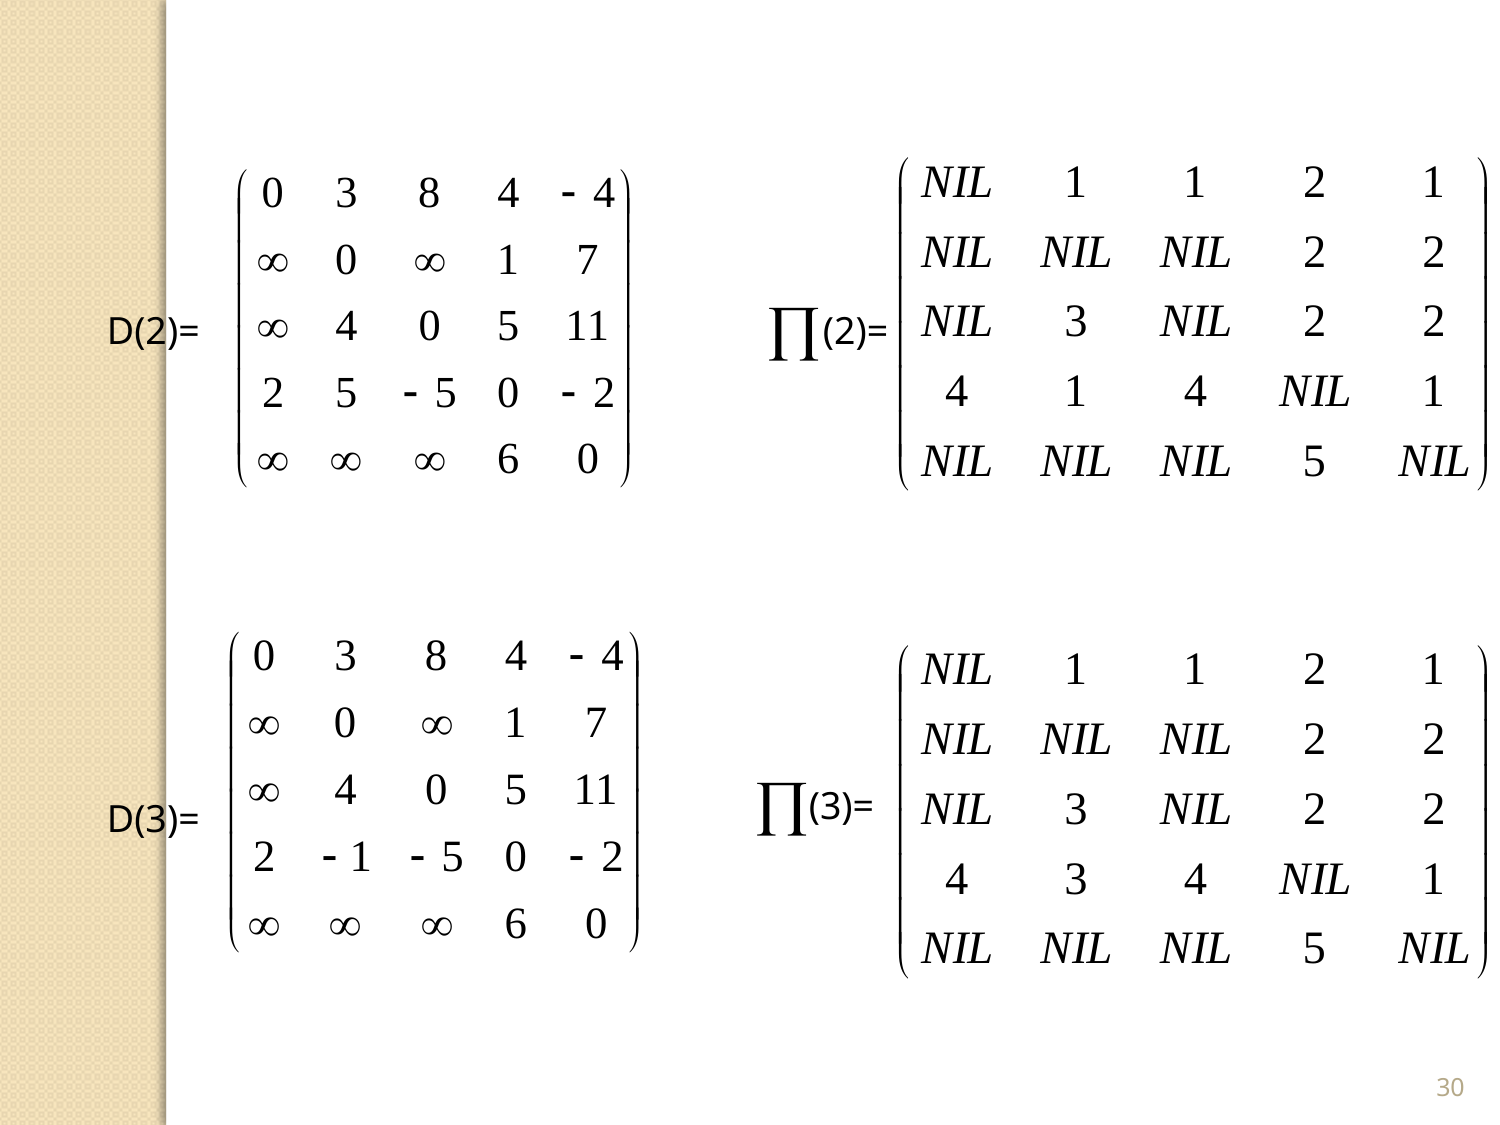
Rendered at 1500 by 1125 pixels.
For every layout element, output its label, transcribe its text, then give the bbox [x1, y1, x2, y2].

text_box D(3)= [92, 787, 213, 848]
slide_number 30 [1413, 1034, 1488, 1113]
text_box (2)= [852, 299, 882, 360]
text_box (3)= [839, 774, 882, 835]
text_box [761, 299, 850, 371]
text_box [889, 637, 1500, 987]
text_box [229, 162, 644, 496]
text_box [748, 774, 837, 846]
text_box D(2)= [92, 299, 215, 360]
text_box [889, 149, 1500, 500]
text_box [220, 624, 654, 961]
